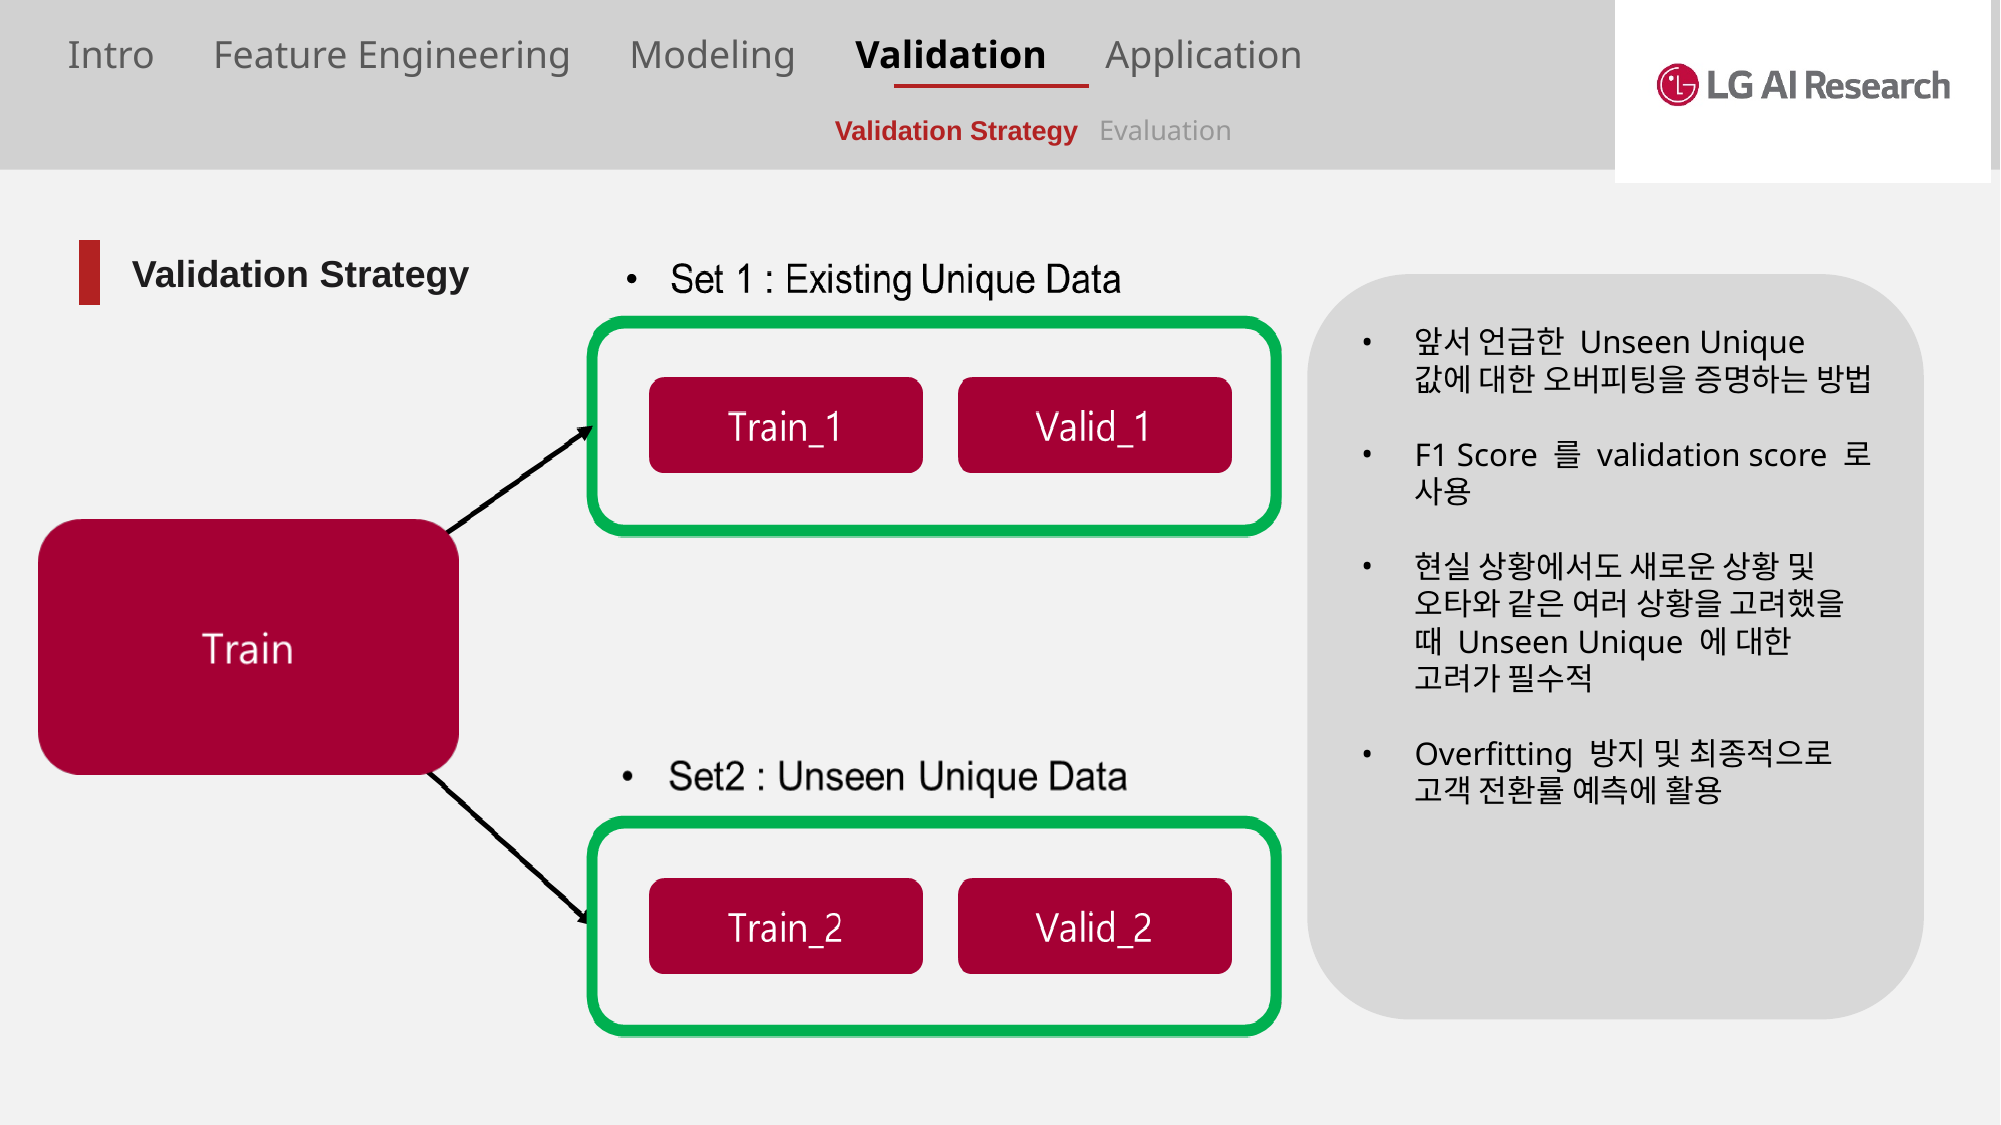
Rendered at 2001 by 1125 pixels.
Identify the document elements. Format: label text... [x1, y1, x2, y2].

picture [38, 240, 1479, 1039]
text_box Validation Strategy Evaluation [820, 106, 1319, 154]
text_box Intro Feature Engineering Modeling Validation Application [52, 16, 1581, 96]
picture [1615, 0, 1991, 183]
text_box Validation Strategy [116, 242, 418, 303]
text_box [79, 241, 100, 304]
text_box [1307, 273, 1925, 1020]
